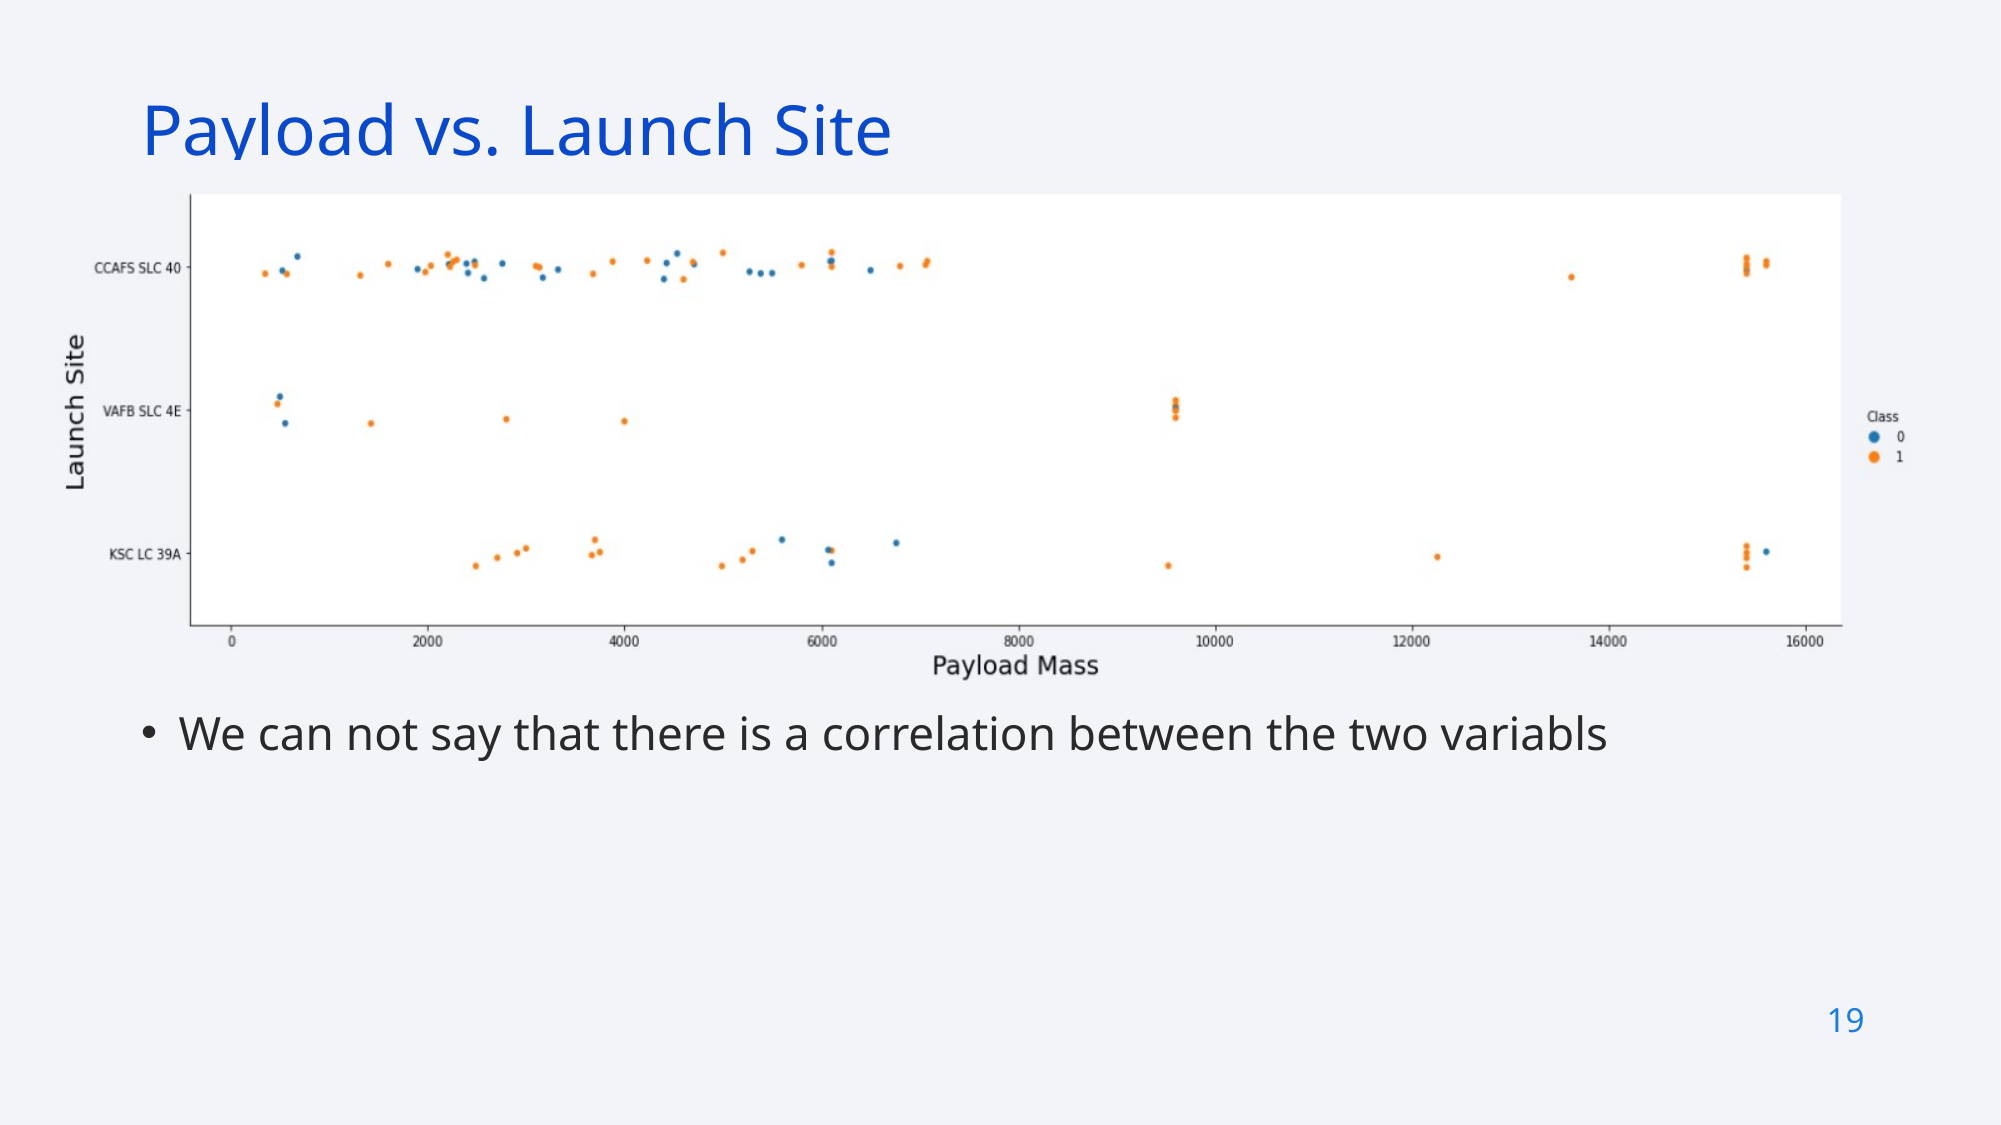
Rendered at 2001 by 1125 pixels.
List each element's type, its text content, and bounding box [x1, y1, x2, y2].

picture [0, 0, 2001, 1125]
text_box Payload vs. Launch Site [126, 88, 1852, 160]
slide_number 19 [1429, 988, 1880, 1055]
list We can not say that there is a correlation between the two variabls [126, 696, 1837, 965]
